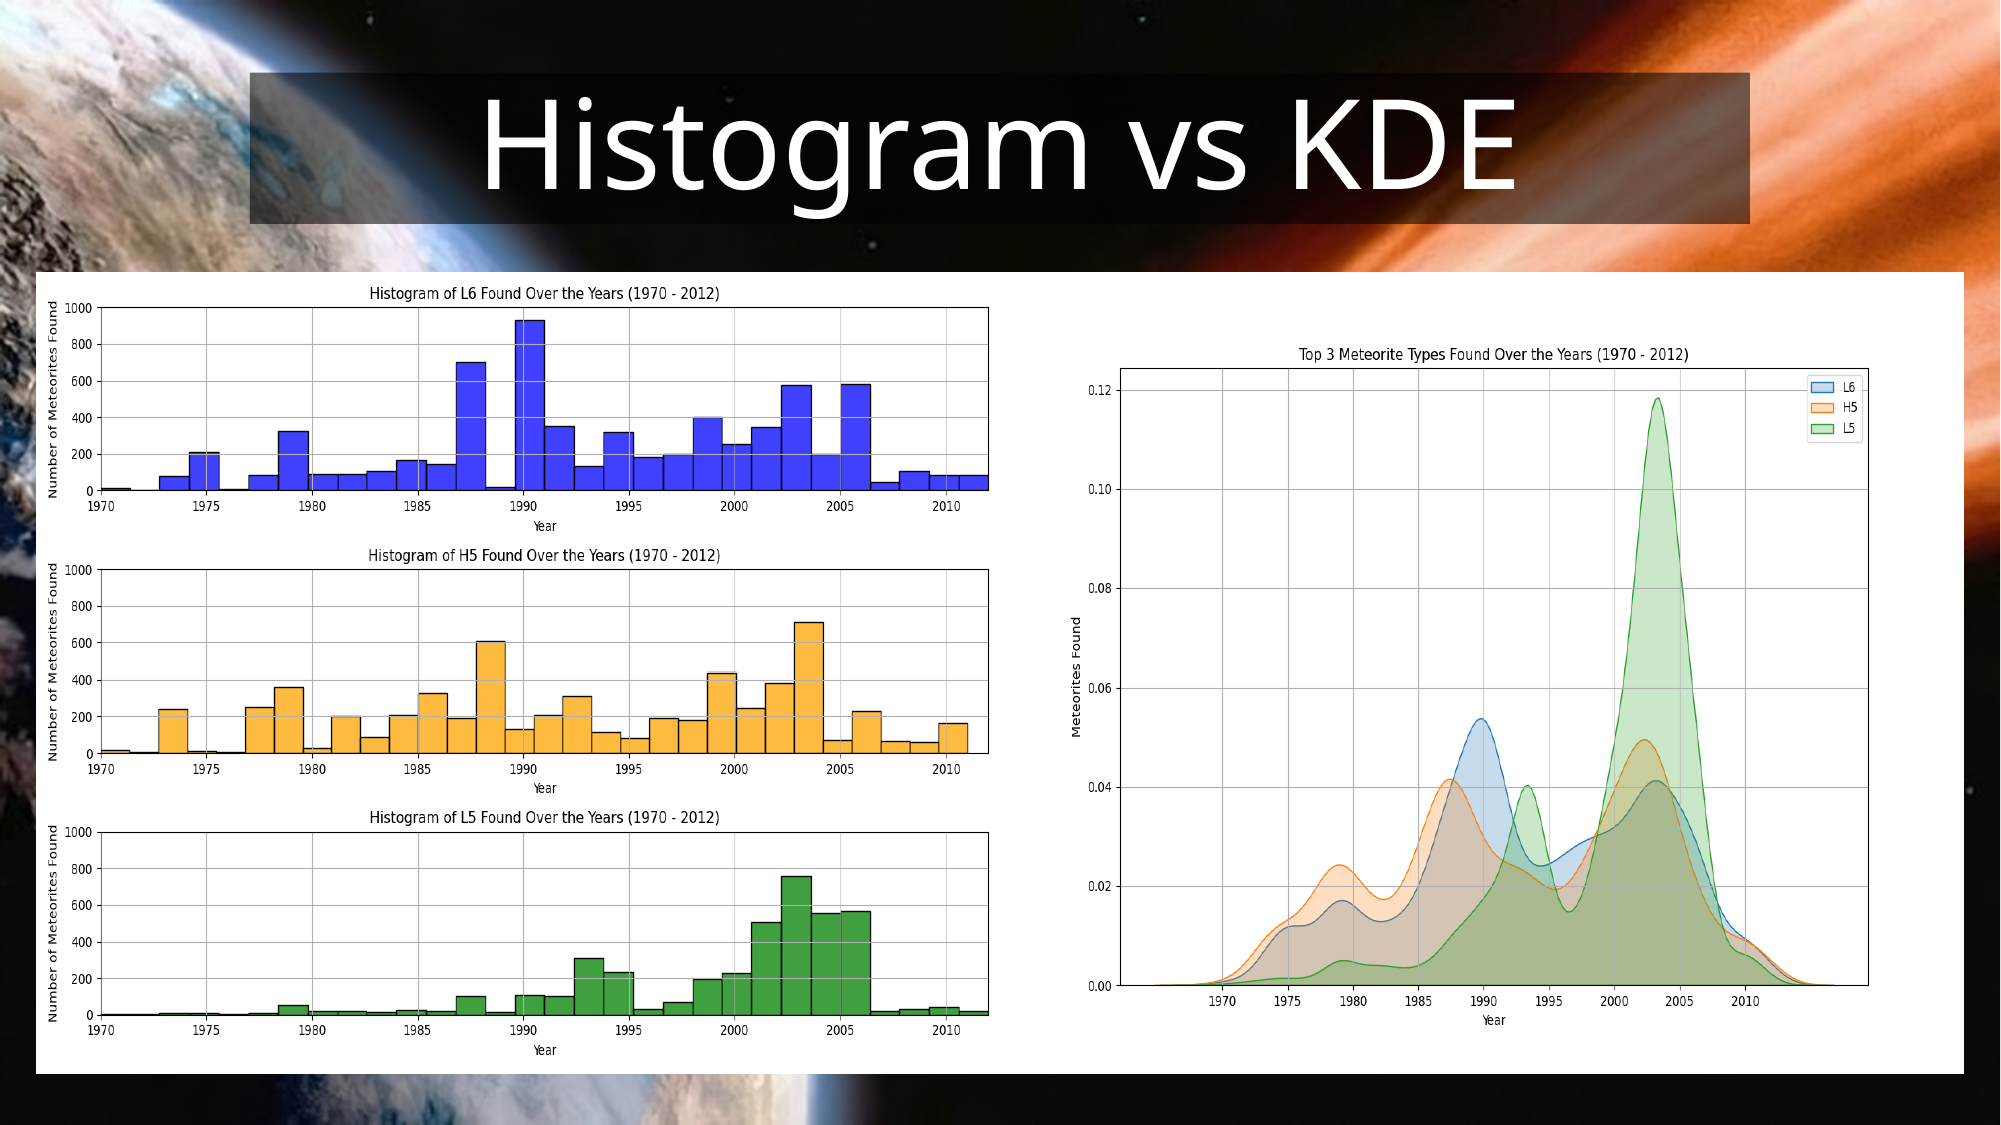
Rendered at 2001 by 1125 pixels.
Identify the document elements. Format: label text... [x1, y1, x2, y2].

picture [0, 0, 2001, 1125]
title Histogram vs KDE [249, 72, 1750, 224]
